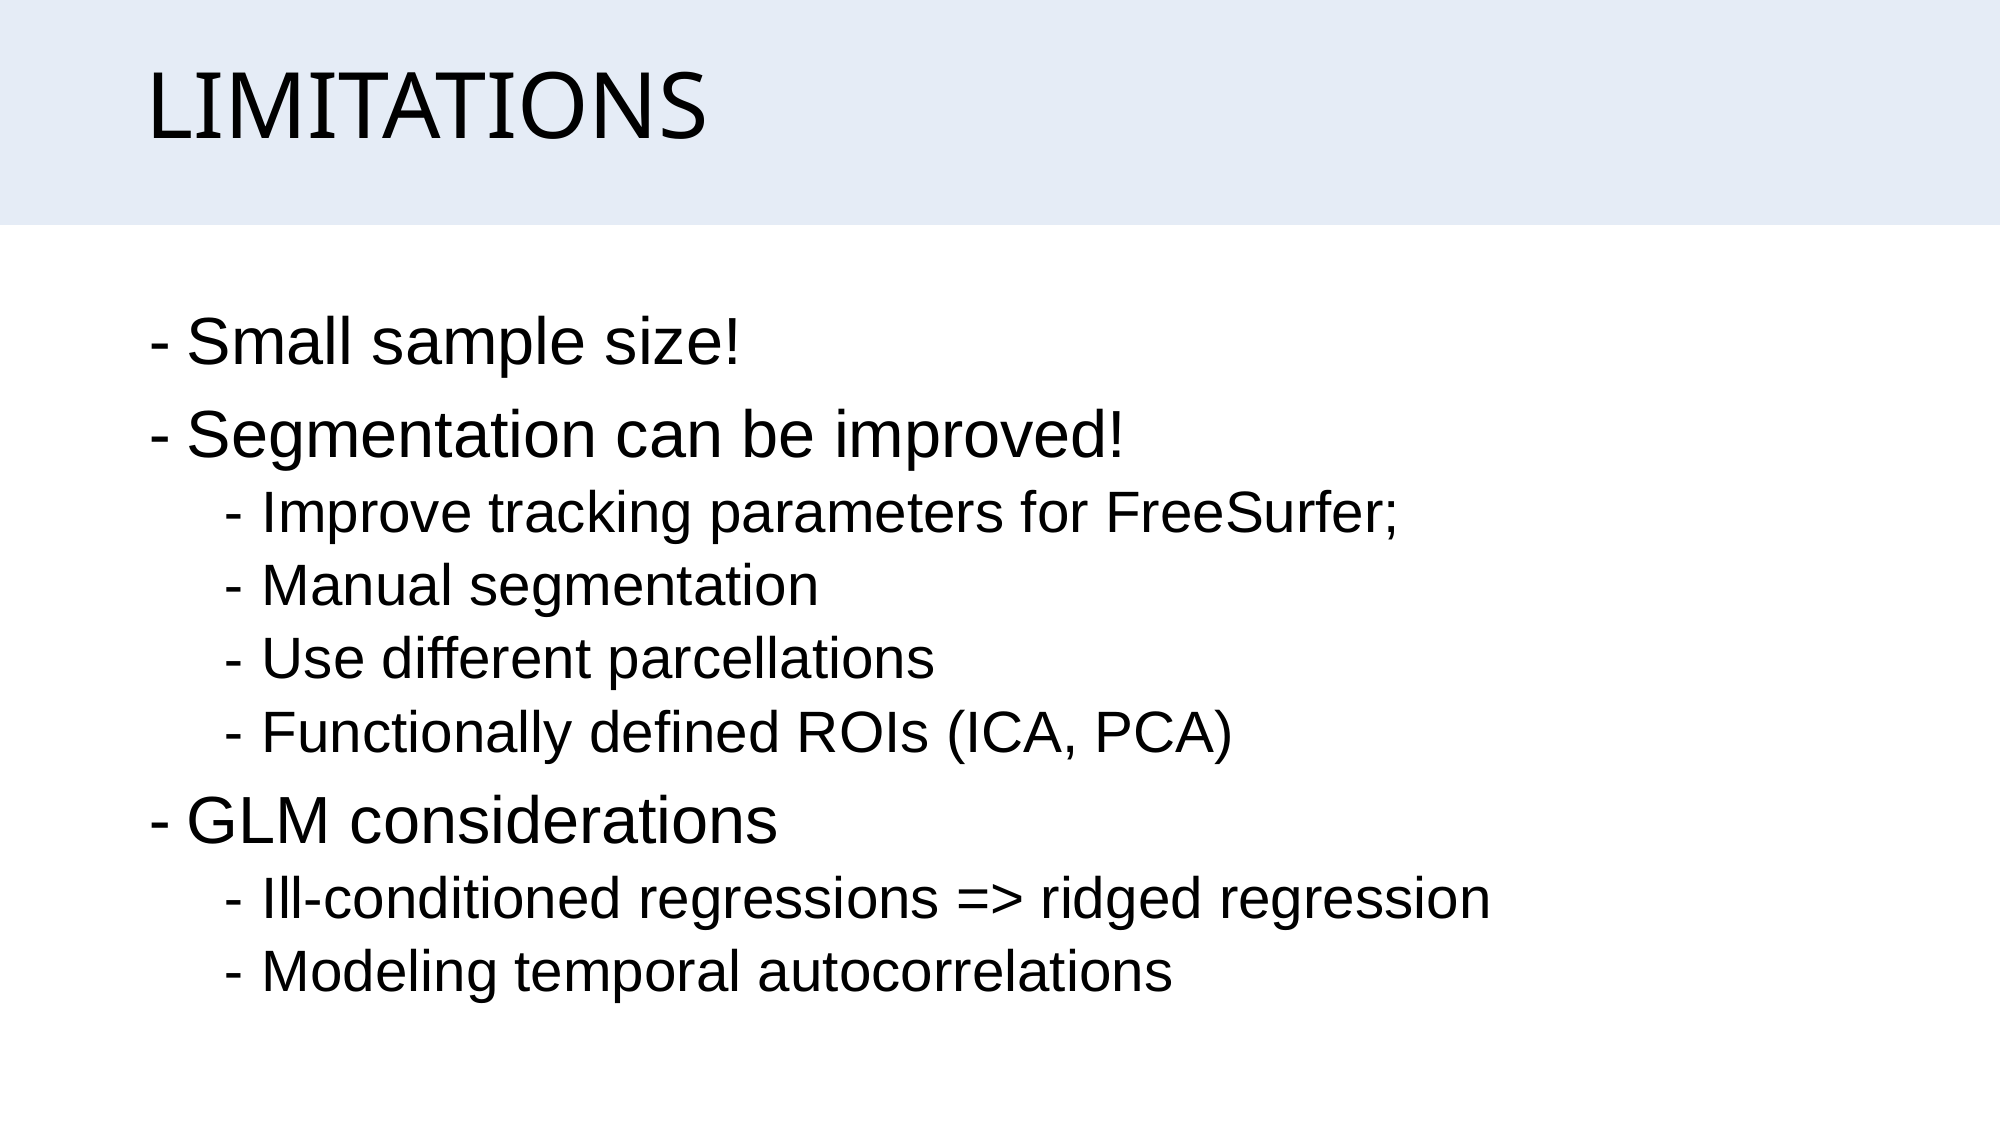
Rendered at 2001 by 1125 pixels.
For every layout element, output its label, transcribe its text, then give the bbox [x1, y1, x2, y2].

title LIMITATIONS [130, 0, 1856, 218]
list Small sample size! Segmentation can be improved! Improve tracking parameters for FreeSurfer; Manual segmentation Use different parcellations Functionally defined ROIs (ICA, PCA) GLM considerations Ill-conditioned regressions => ridged regression Modeling temporal autocorrelations [134, 299, 1868, 1014]
text_box [0, 0, 2000, 225]
